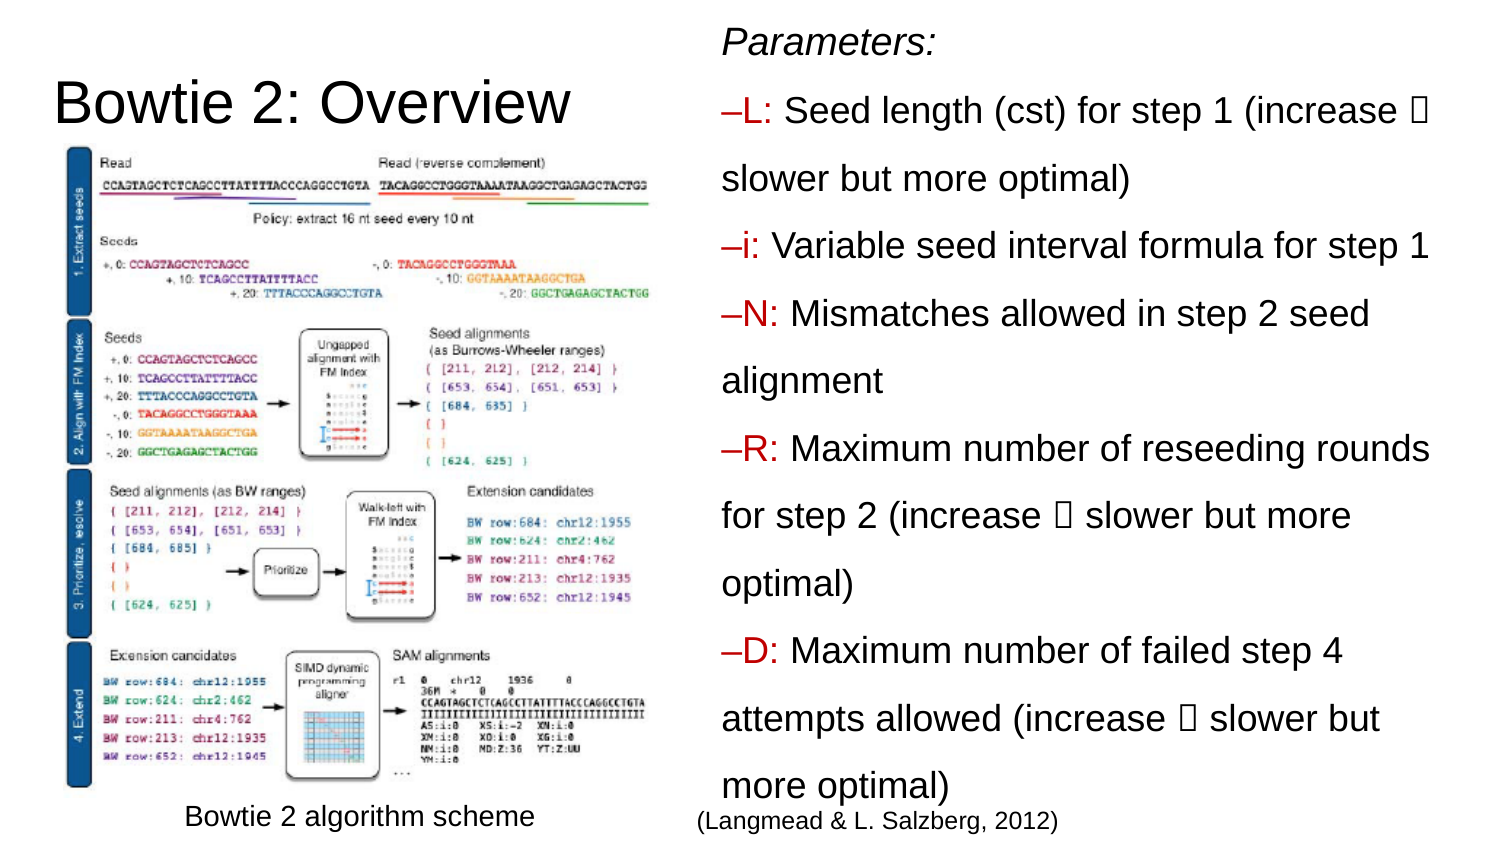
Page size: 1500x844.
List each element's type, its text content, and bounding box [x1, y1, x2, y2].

text_box Bowtie 2: Overview [38, 46, 706, 151]
text_box Parameters: –L: Seed length (cst) for step 1 (increase  slower but more optimal) –i: Variable seed interval formula for step 1 –N: Mismatches allowed in step 2 seed alignment –R: Maximum number of reseeding rounds for step 2 (increase  slower but more optimal) –D: Maximum number of failed step 4 attempts allowed (increase  slower but more optimal) [706, 0, 1462, 821]
text_box (Langmead & L. Salzberg, 2012) [681, 745, 1079, 844]
text_box Bowtie 2 algorithm scheme [169, 807, 551, 840]
picture [63, 143, 682, 798]
